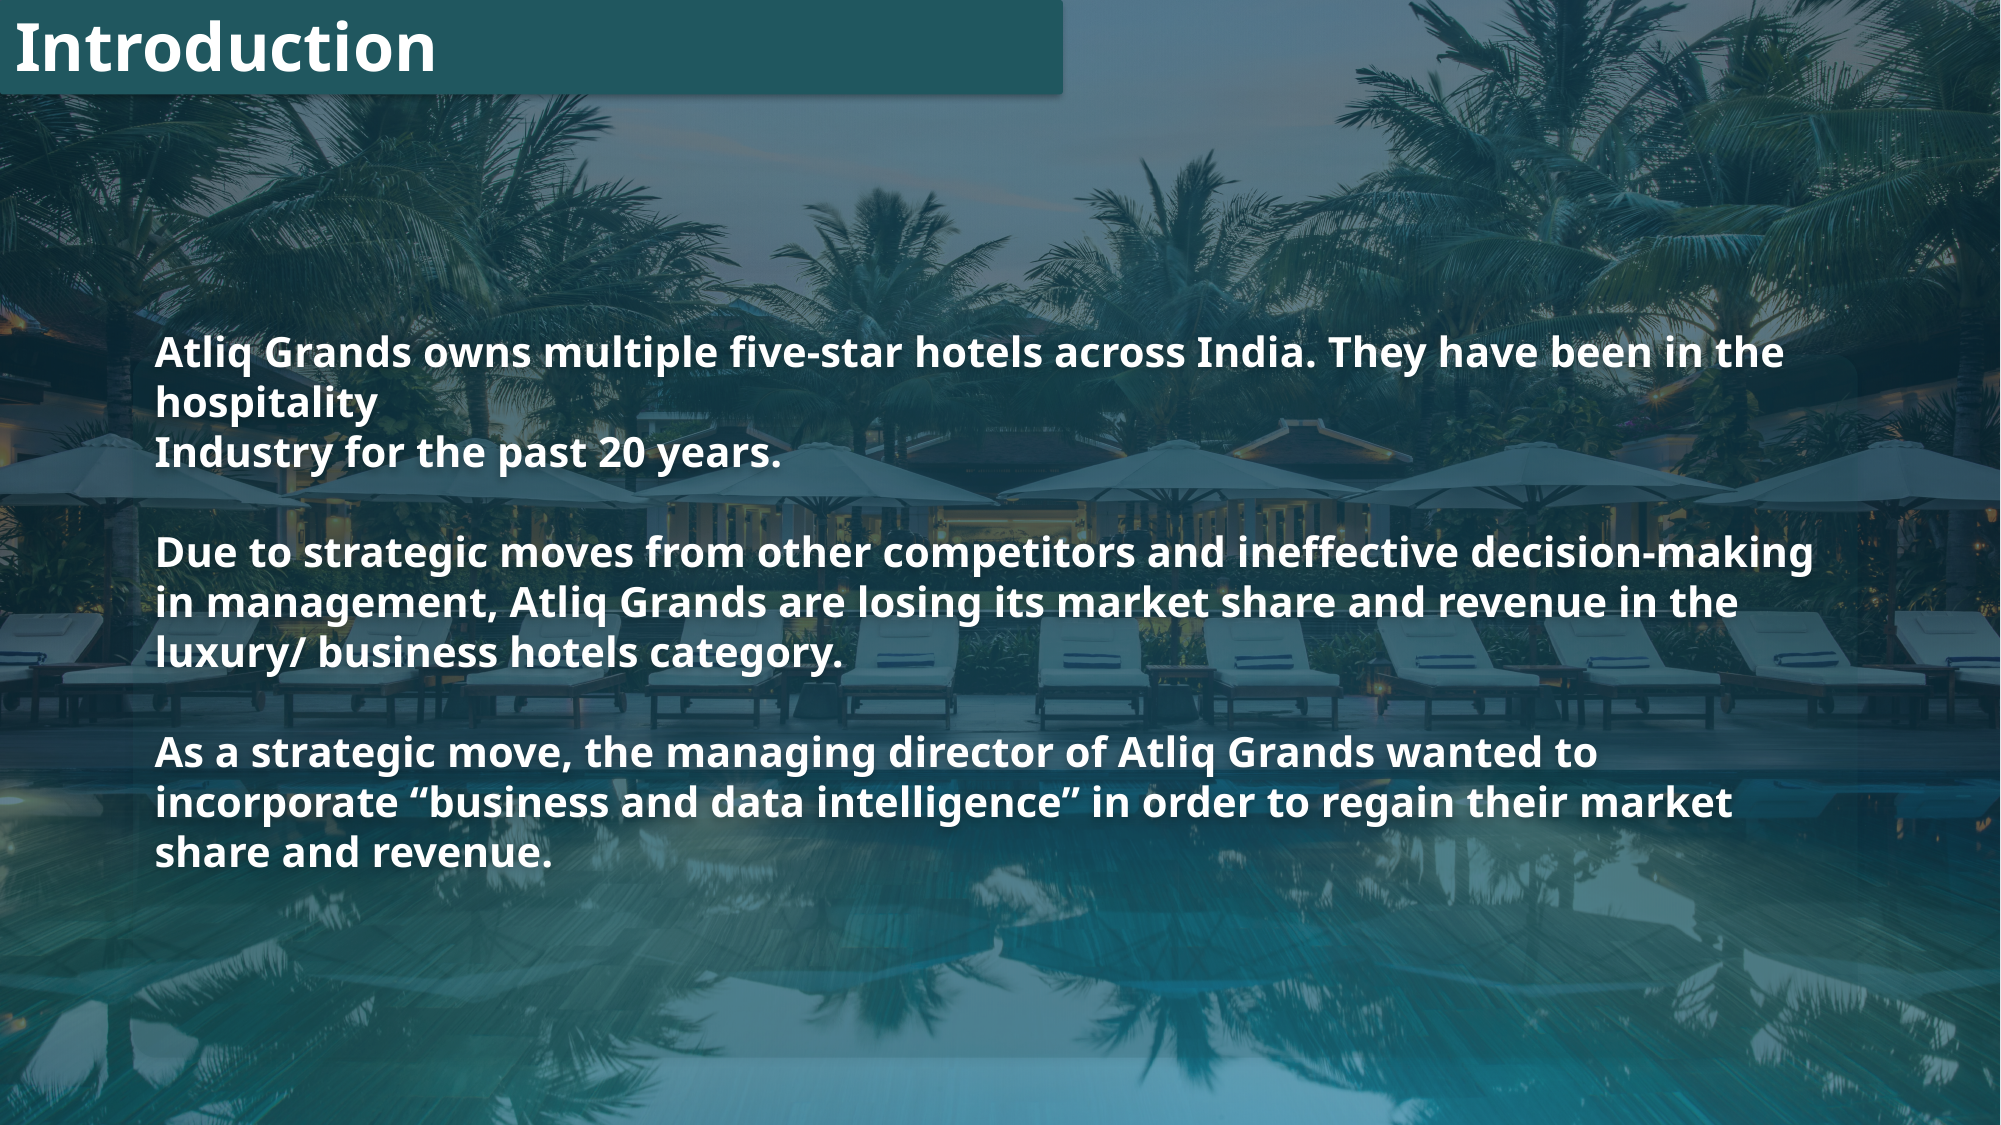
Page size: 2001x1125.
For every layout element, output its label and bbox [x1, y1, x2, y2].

list [0, 0, 2000, 1125]
